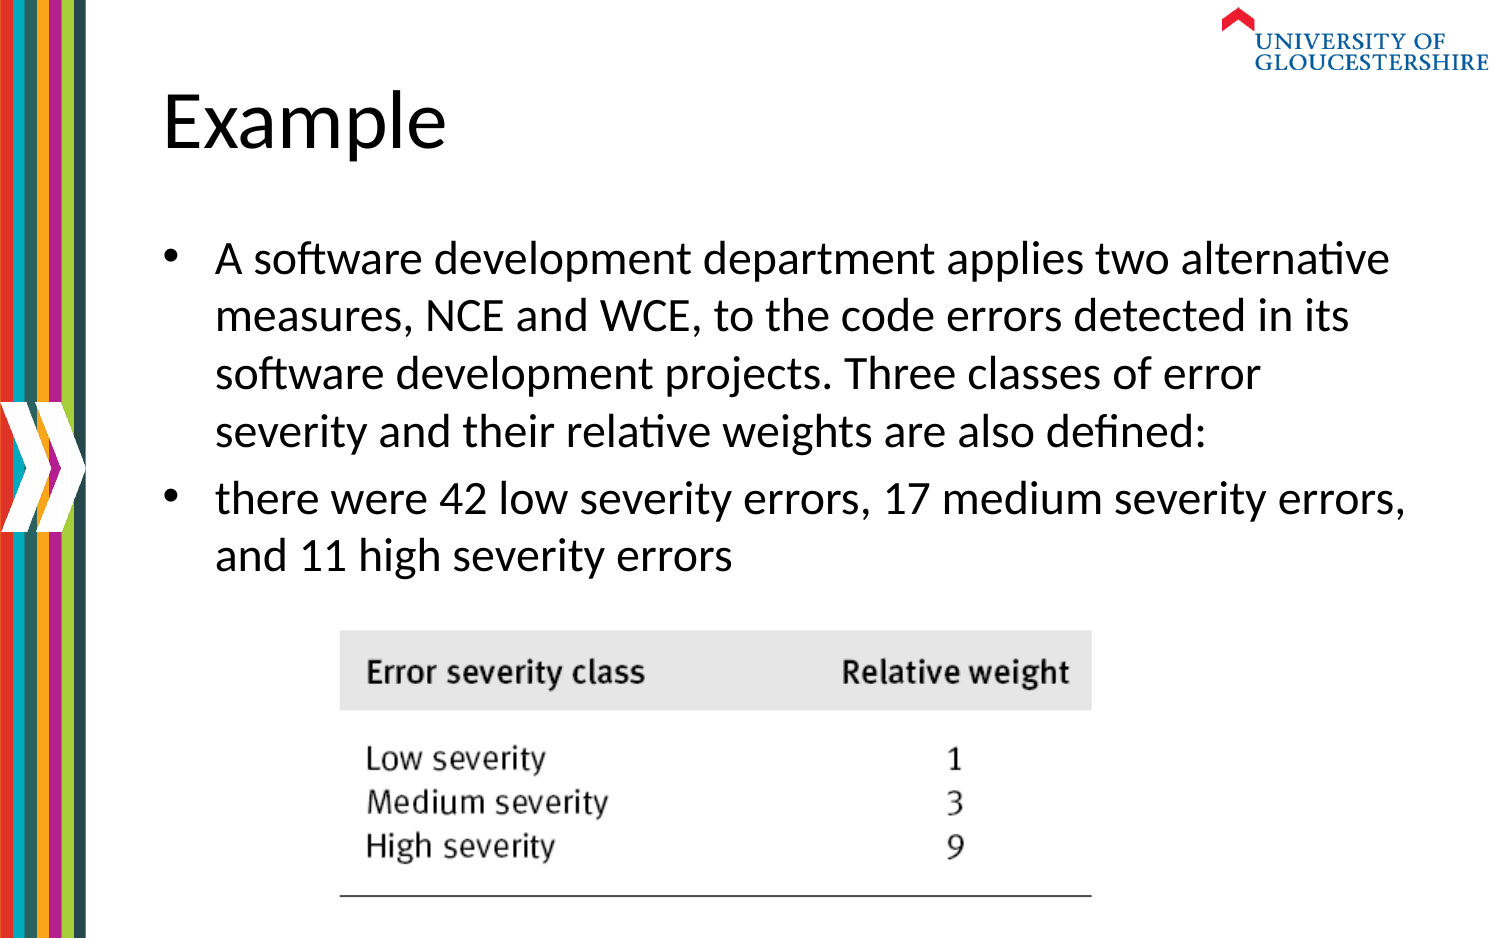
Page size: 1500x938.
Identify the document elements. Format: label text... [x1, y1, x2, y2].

picture [300, 590, 1128, 930]
title Example [147, 37, 1170, 194]
picture [1222, 7, 1489, 70]
list A software development department applies two alternative measures, NCE and WCE, to the code errors detected in its software development projects. Three classes of error severity and their relative weights are also defined: there were 42 low severity errors, 17 medium severity errors, and 11 high severity errors [147, 218, 1425, 599]
